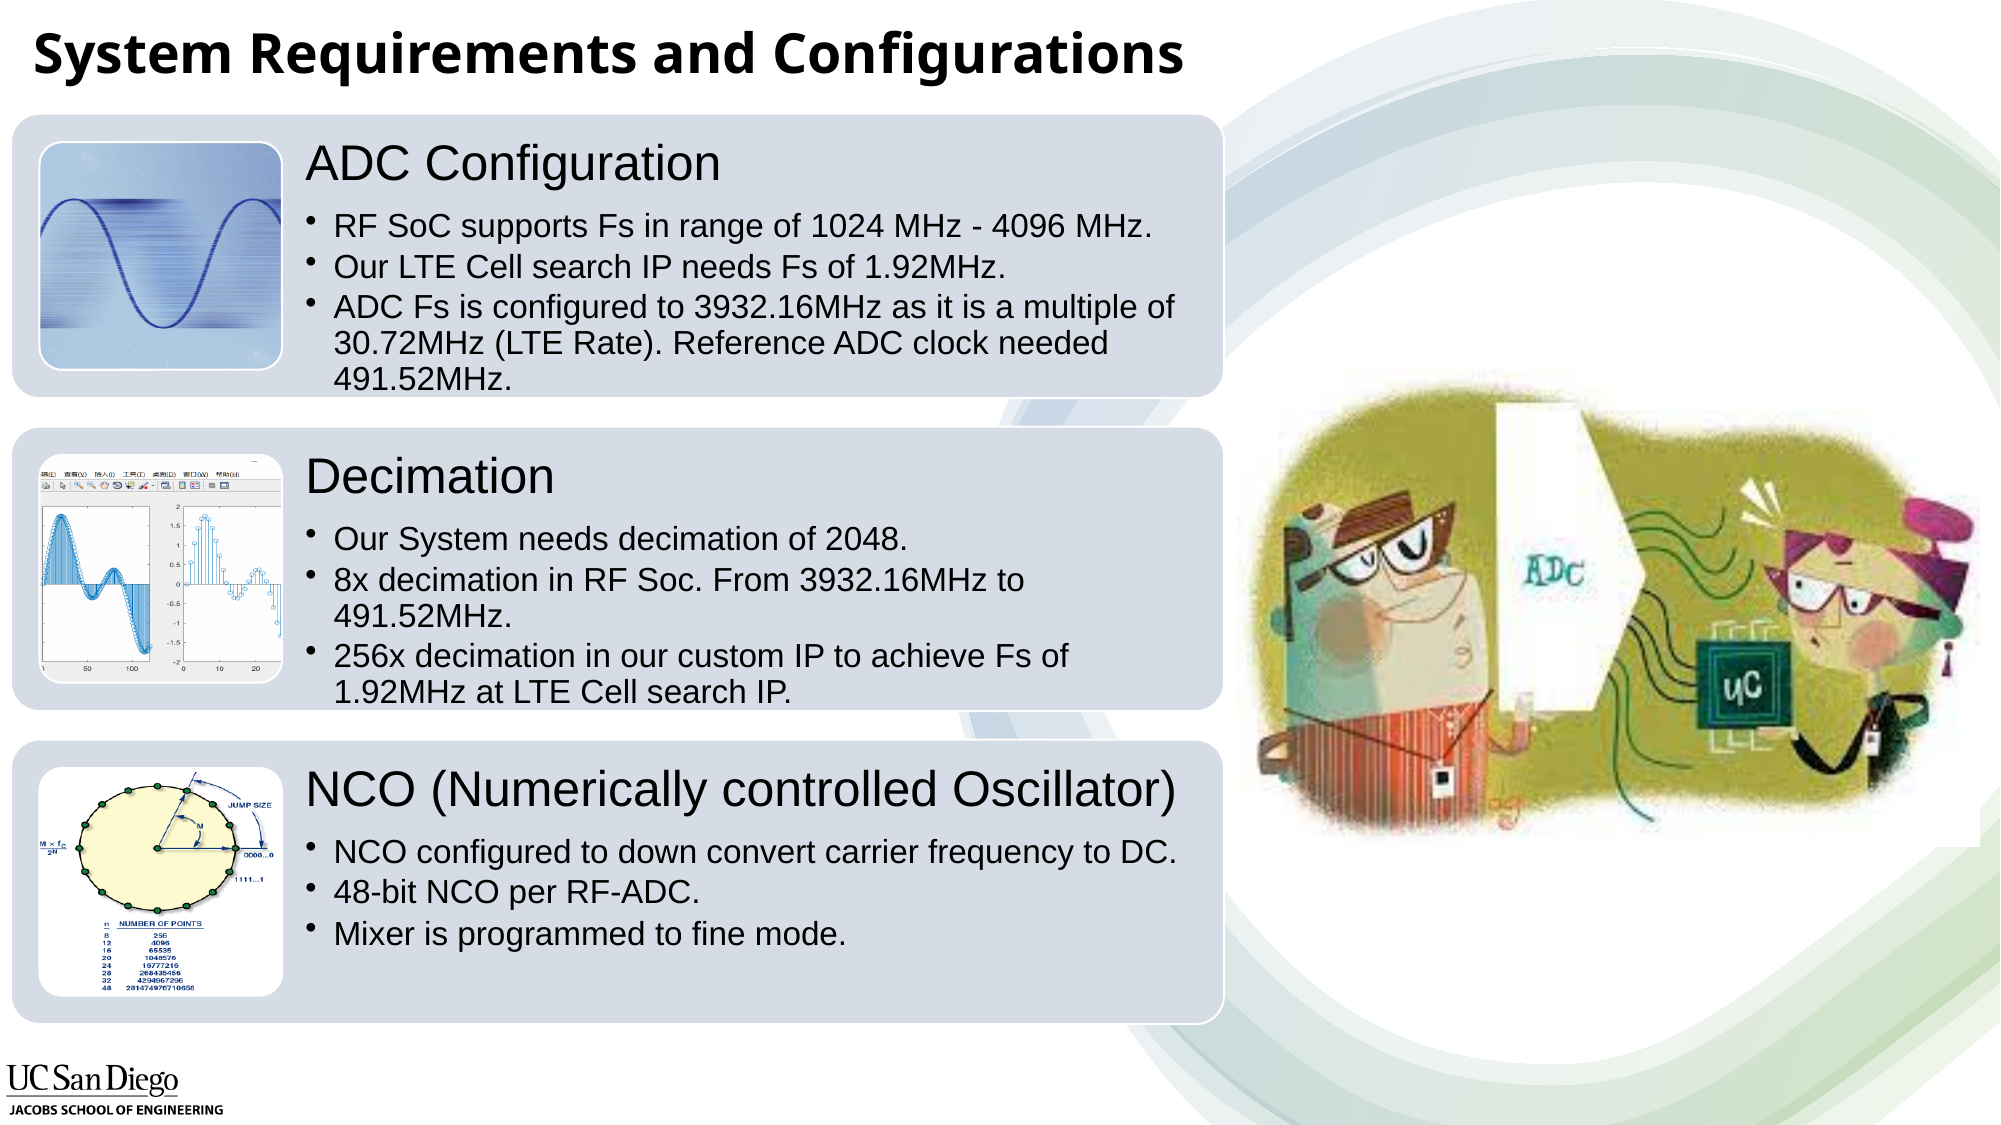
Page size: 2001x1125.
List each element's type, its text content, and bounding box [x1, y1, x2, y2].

picture [6, 1064, 223, 1115]
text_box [10, 113, 1225, 1025]
text_box [0, 0, 950, 1125]
picture [1236, 369, 1980, 847]
text_box System Requirements and Configurations [19, 10, 949, 101]
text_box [954, 0, 2000, 1125]
